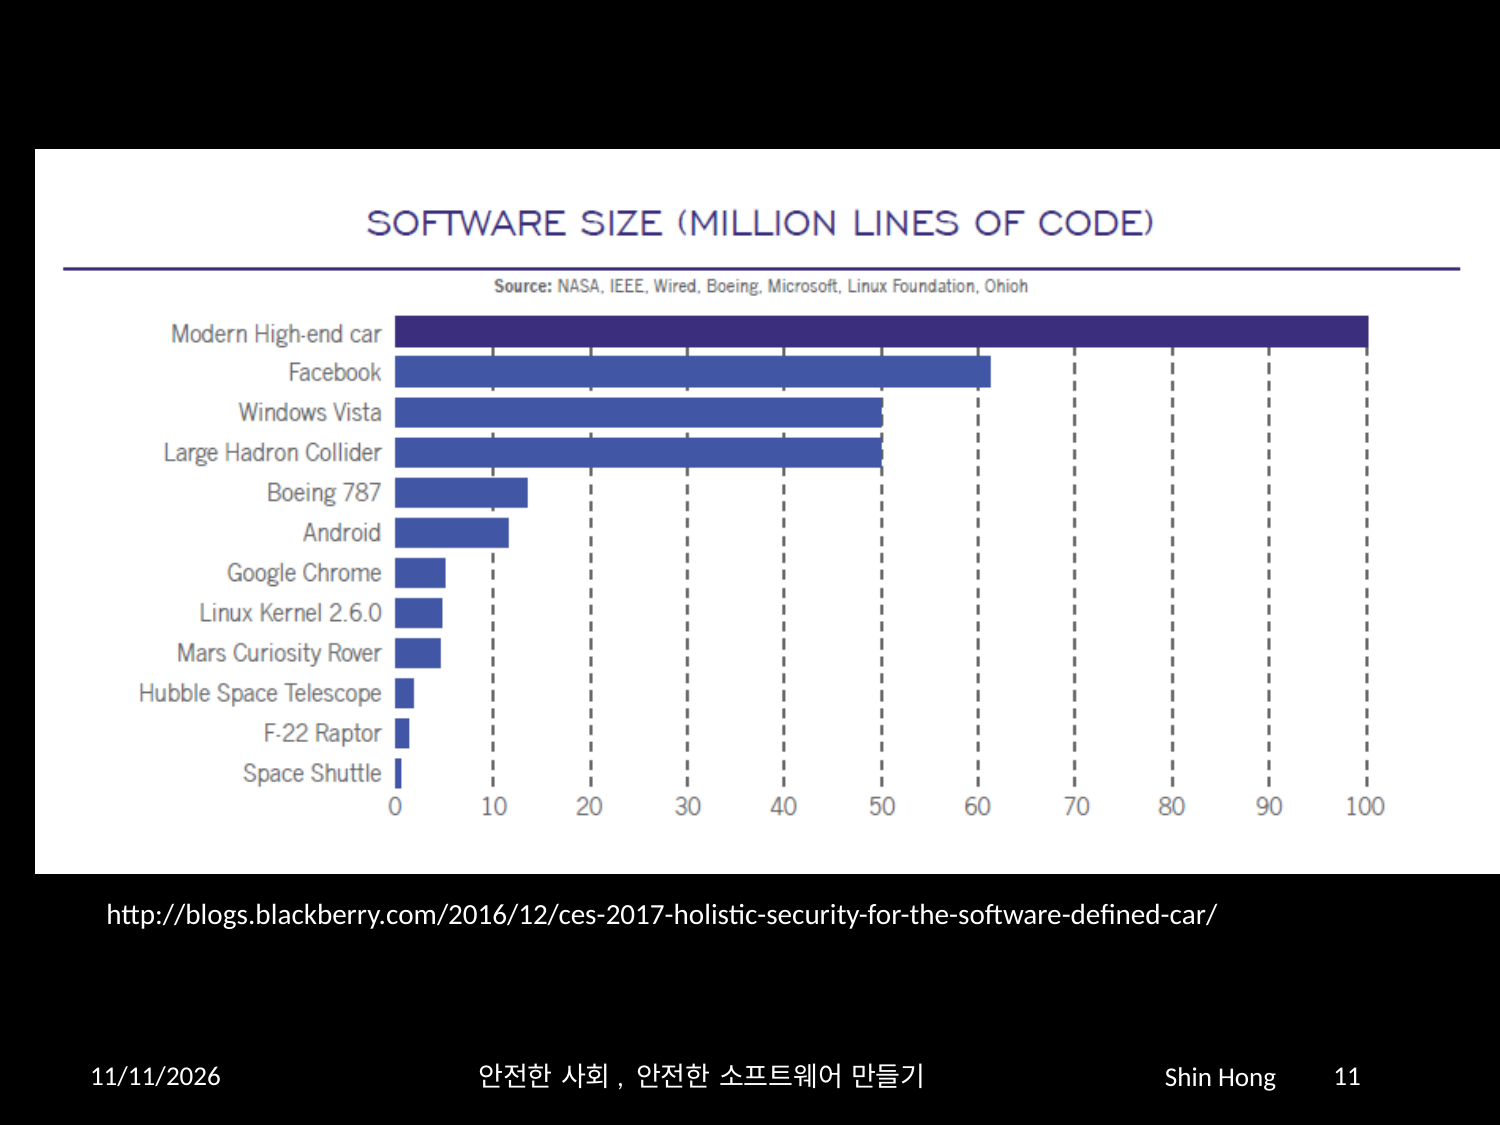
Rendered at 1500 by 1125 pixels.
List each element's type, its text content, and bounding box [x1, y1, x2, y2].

slide_number 11 [1300, 1045, 1376, 1105]
text_box http://blogs.blackberry.com/2016/12/ces-2017-holistic-security-for-the-software-defined-car/ [91, 888, 1464, 938]
footer 안전한 사회, 안전한 소프트웨어 만들기 [260, 1045, 1144, 1106]
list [35, 149, 1500, 874]
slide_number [75, 1045, 249, 1105]
